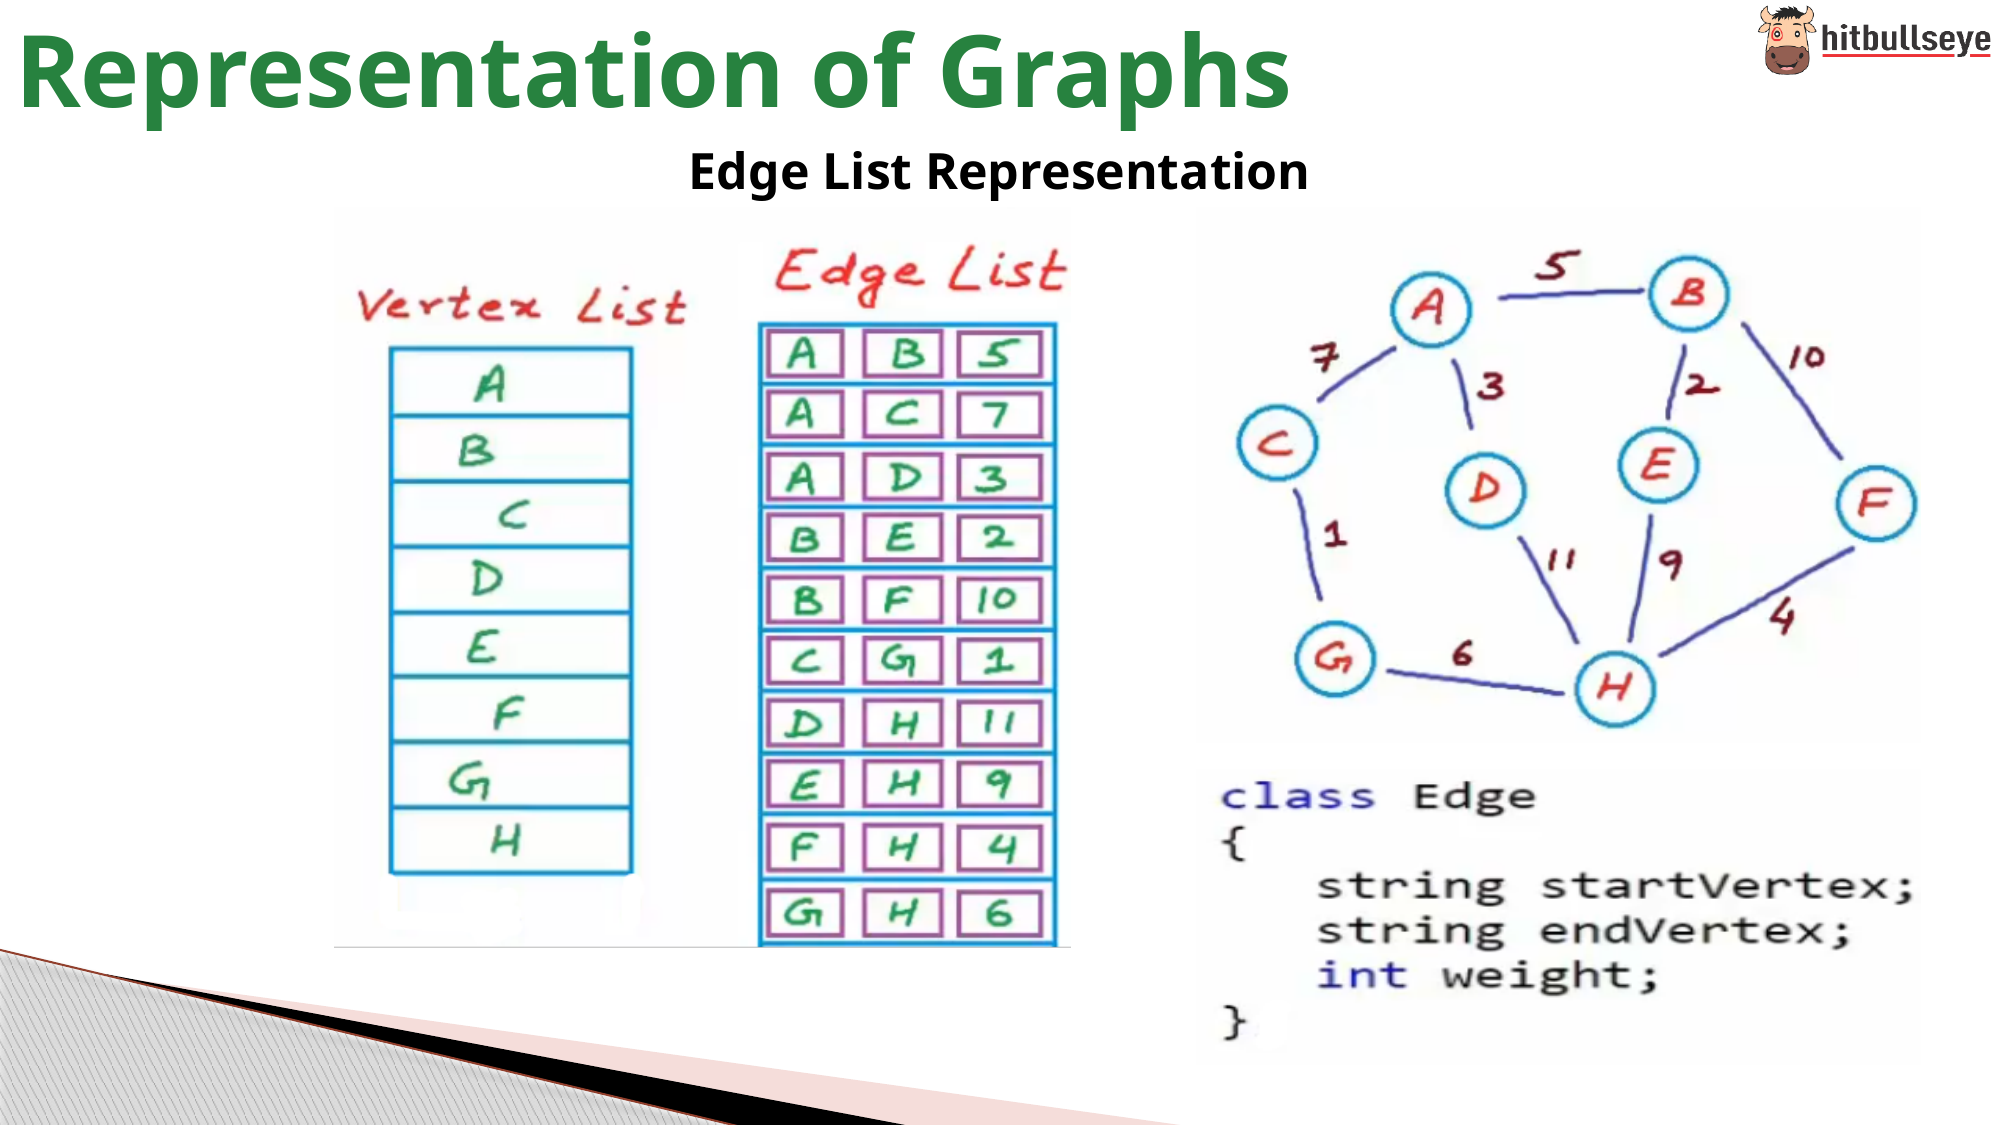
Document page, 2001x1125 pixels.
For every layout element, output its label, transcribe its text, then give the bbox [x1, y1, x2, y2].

picture [1800, 0, 2000, 81]
text_box Edge List Representation [305, 137, 1695, 208]
title Representation of Graphs [0, 0, 1800, 137]
picture [1196, 769, 1921, 1065]
picture [1196, 207, 1921, 743]
picture [333, 207, 1071, 949]
